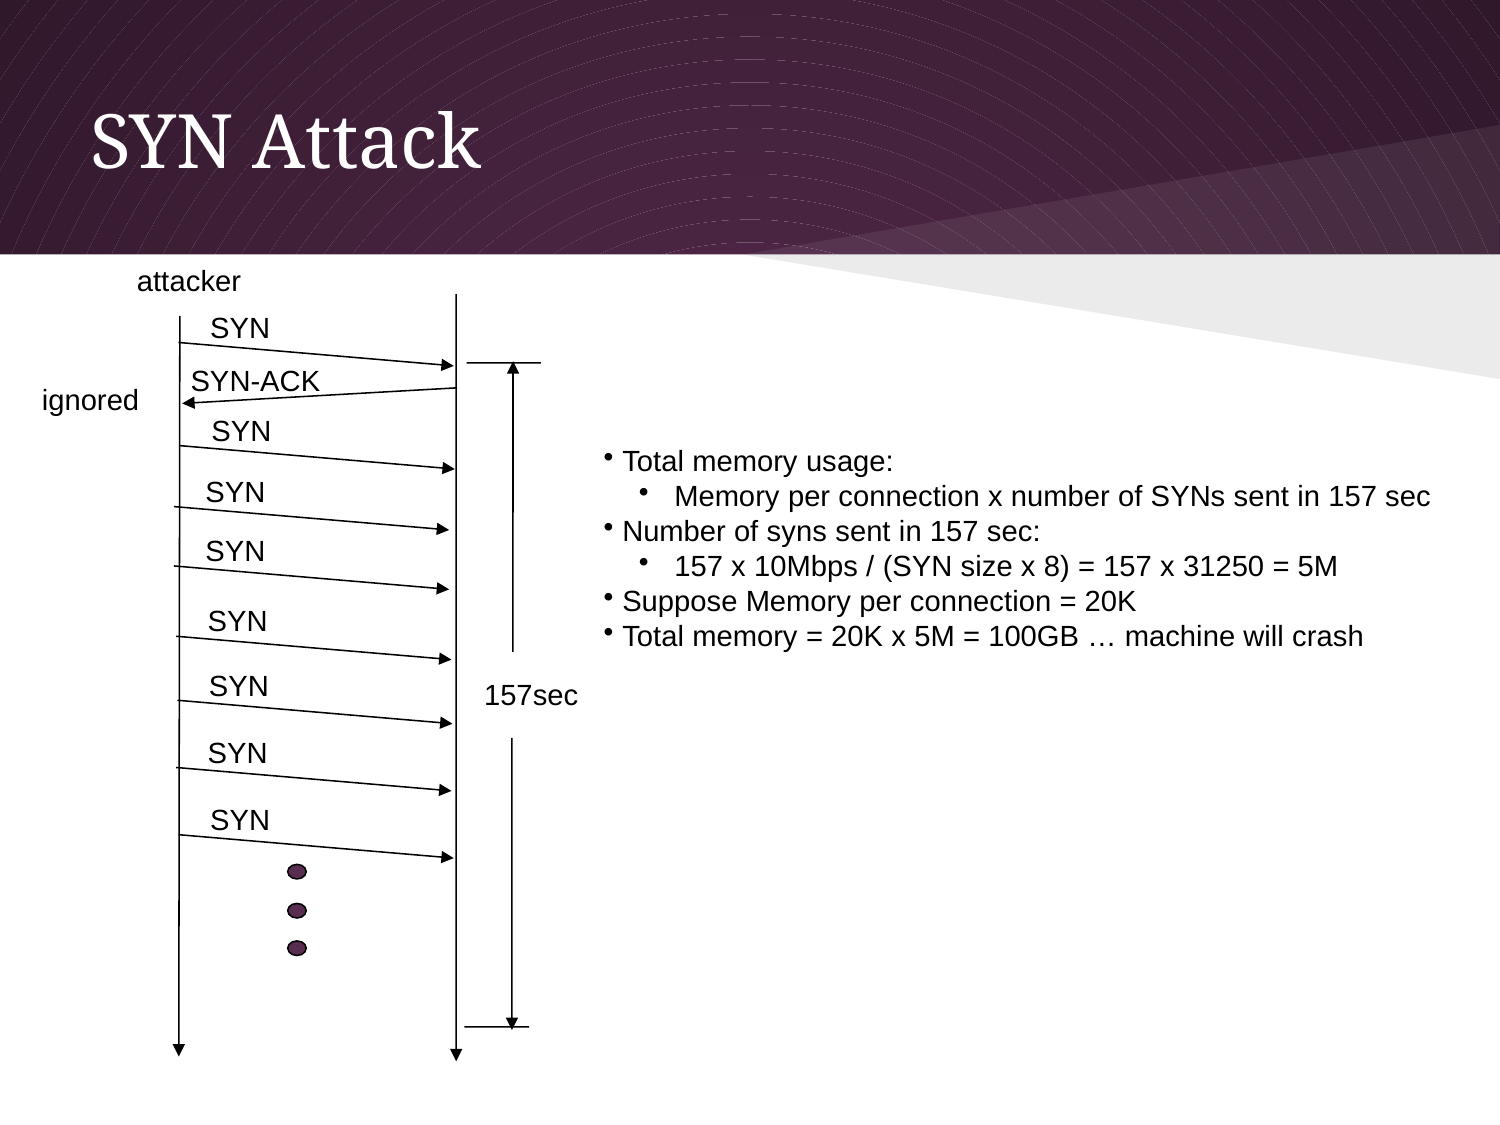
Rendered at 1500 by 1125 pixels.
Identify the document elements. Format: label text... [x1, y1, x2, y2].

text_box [462, 360, 601, 1031]
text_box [178, 793, 455, 859]
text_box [173, 465, 450, 524]
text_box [177, 659, 453, 724]
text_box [175, 726, 452, 792]
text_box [179, 404, 456, 470]
text_box ignored [27, 373, 155, 424]
text_box SYN-ACK [175, 373, 336, 405]
text_box [172, 867, 186, 1057]
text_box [173, 524, 450, 590]
text_box [450, 868, 463, 1062]
text_box Total memory usage: Memory per connection x number of SYNs sent in 157 sec Number of syns sent in 157 sec: 157 x 10Mbps / (SYN size x 8) = 157 x 31250 = 5M Suppose Memory per connection = 20K Total memory = 20K x 5M = 100GB … machine will crash [605, 435, 1448, 695]
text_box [175, 595, 452, 659]
title SYN Attack [75, 45, 1425, 233]
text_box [178, 301, 455, 367]
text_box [287, 864, 307, 956]
text_box attacker [122, 254, 257, 305]
